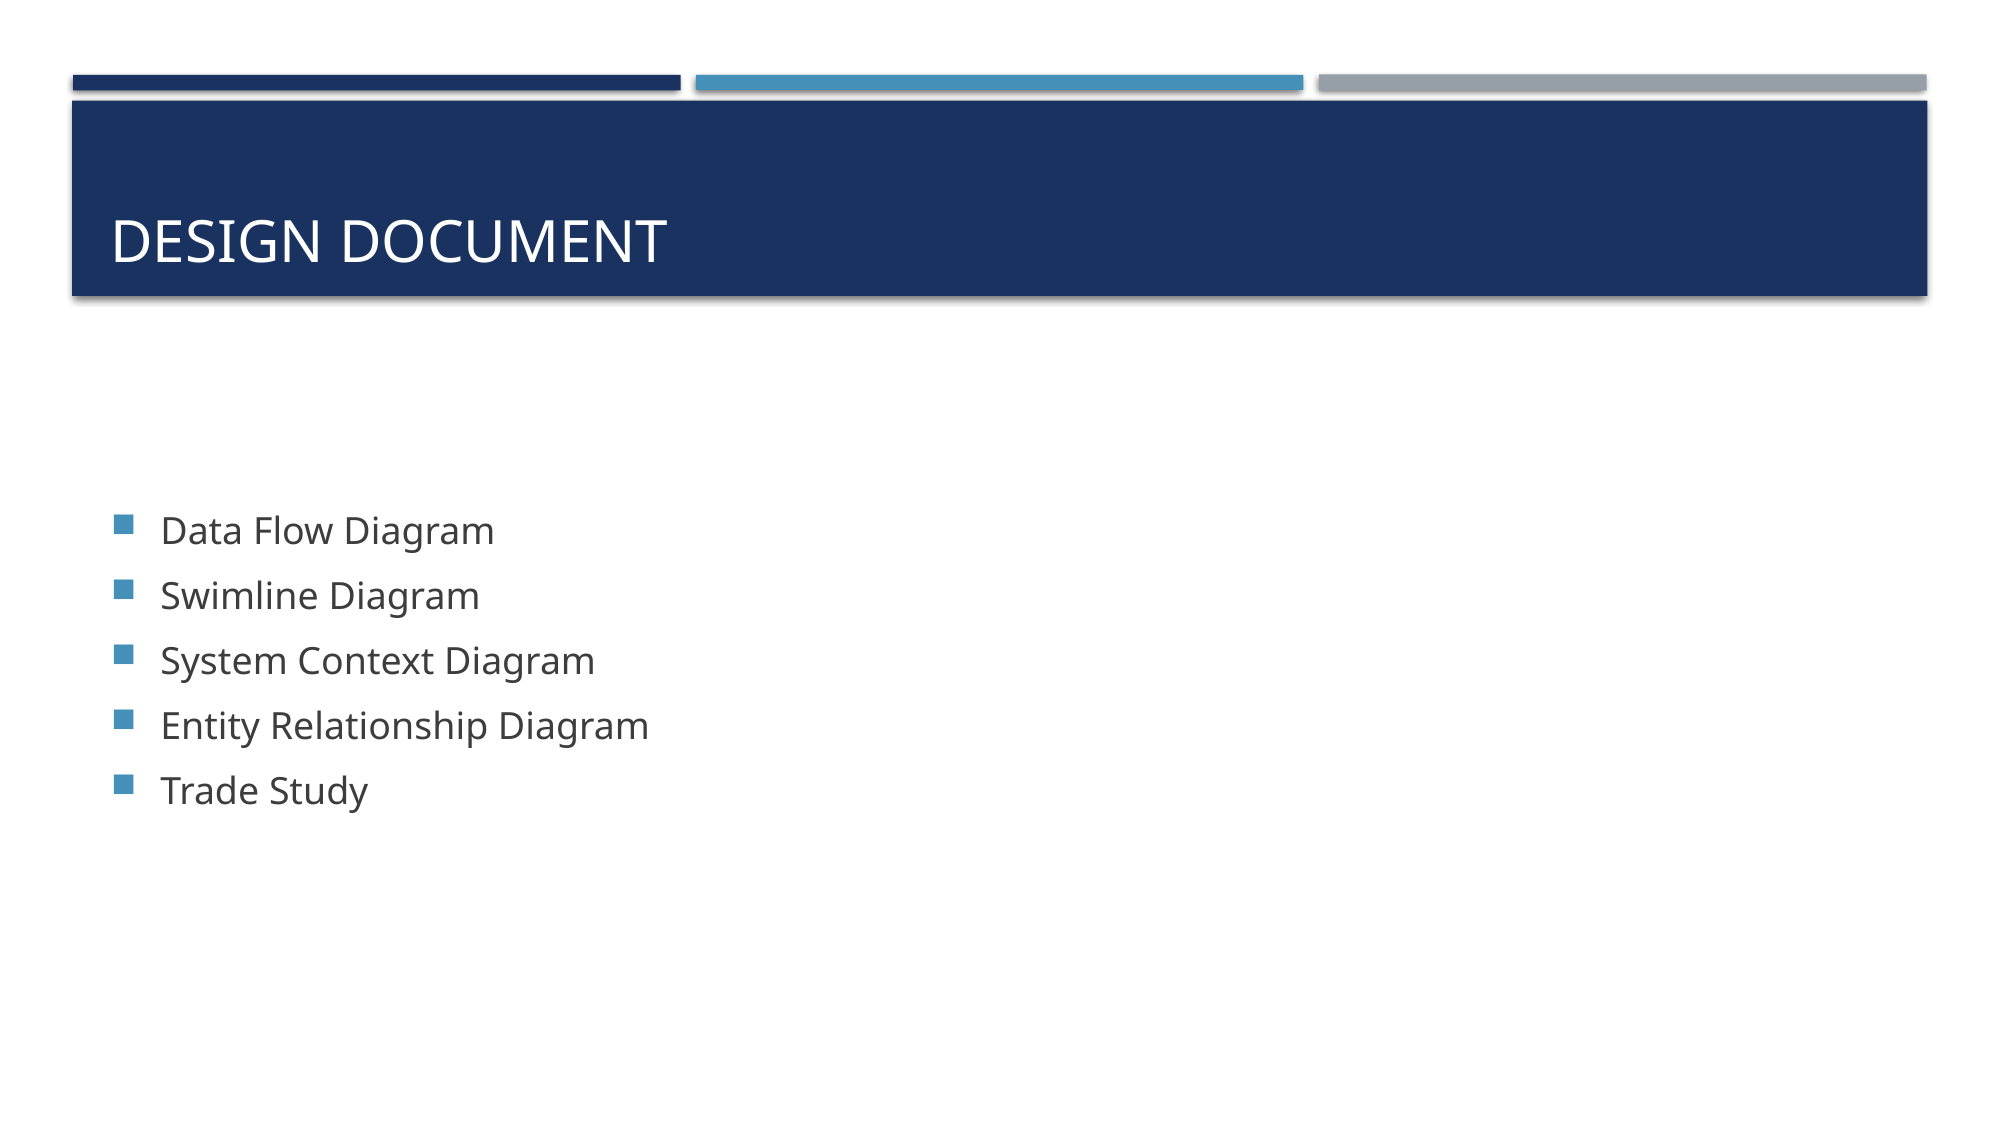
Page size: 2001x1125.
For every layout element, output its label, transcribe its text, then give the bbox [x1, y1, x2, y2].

title Design Document [95, 115, 1905, 282]
list Data Flow Diagram Swimline Diagram System Context Diagram Entity Relationship Diagram Trade Study [95, 357, 1905, 962]
